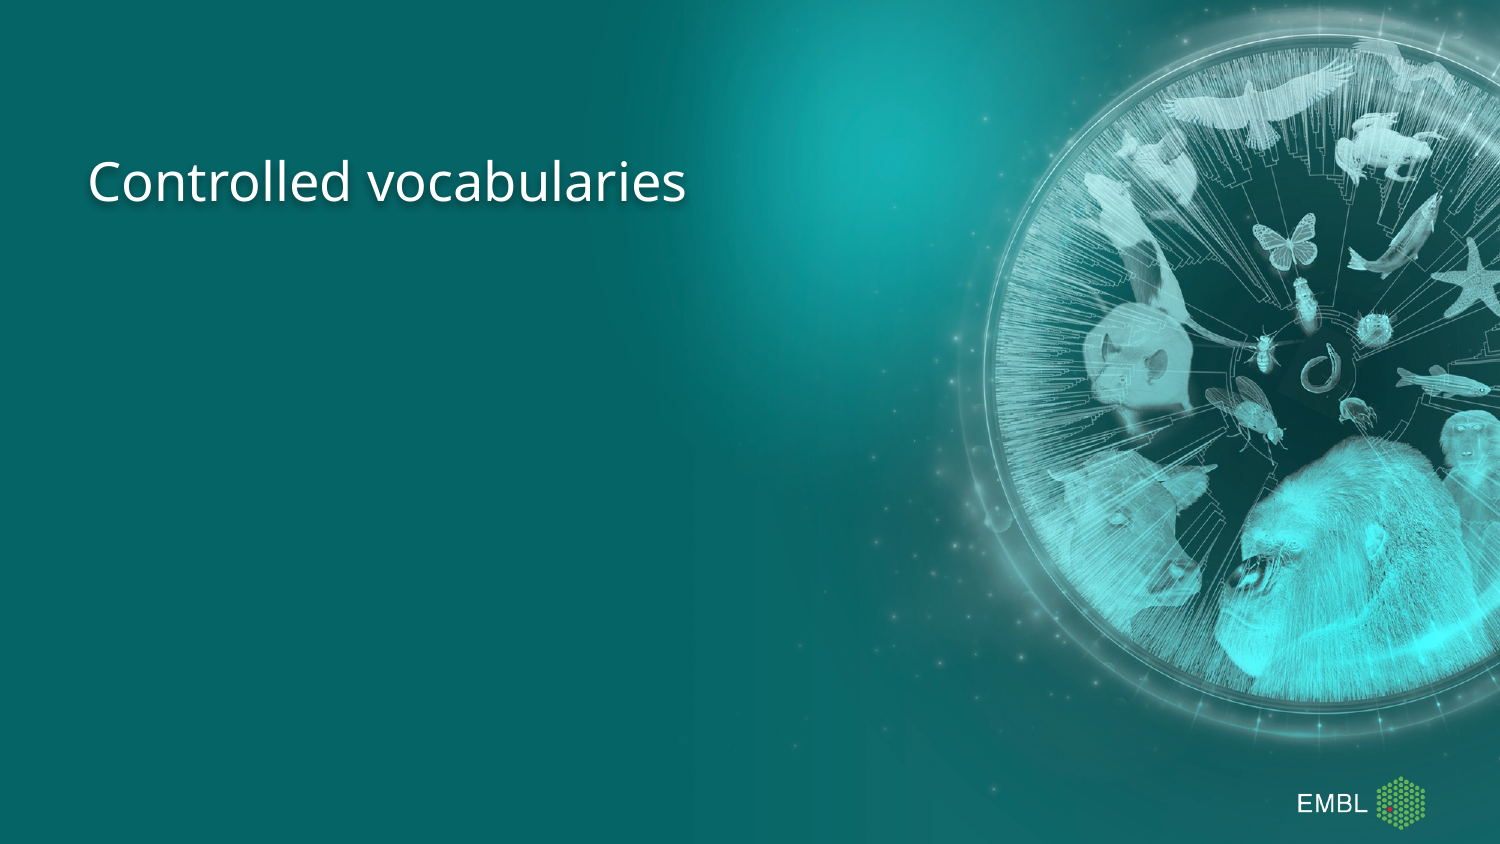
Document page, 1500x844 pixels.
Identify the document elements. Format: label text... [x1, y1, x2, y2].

title Controlled vocabularies [87, 128, 1363, 213]
picture [0, 0, 1500, 844]
